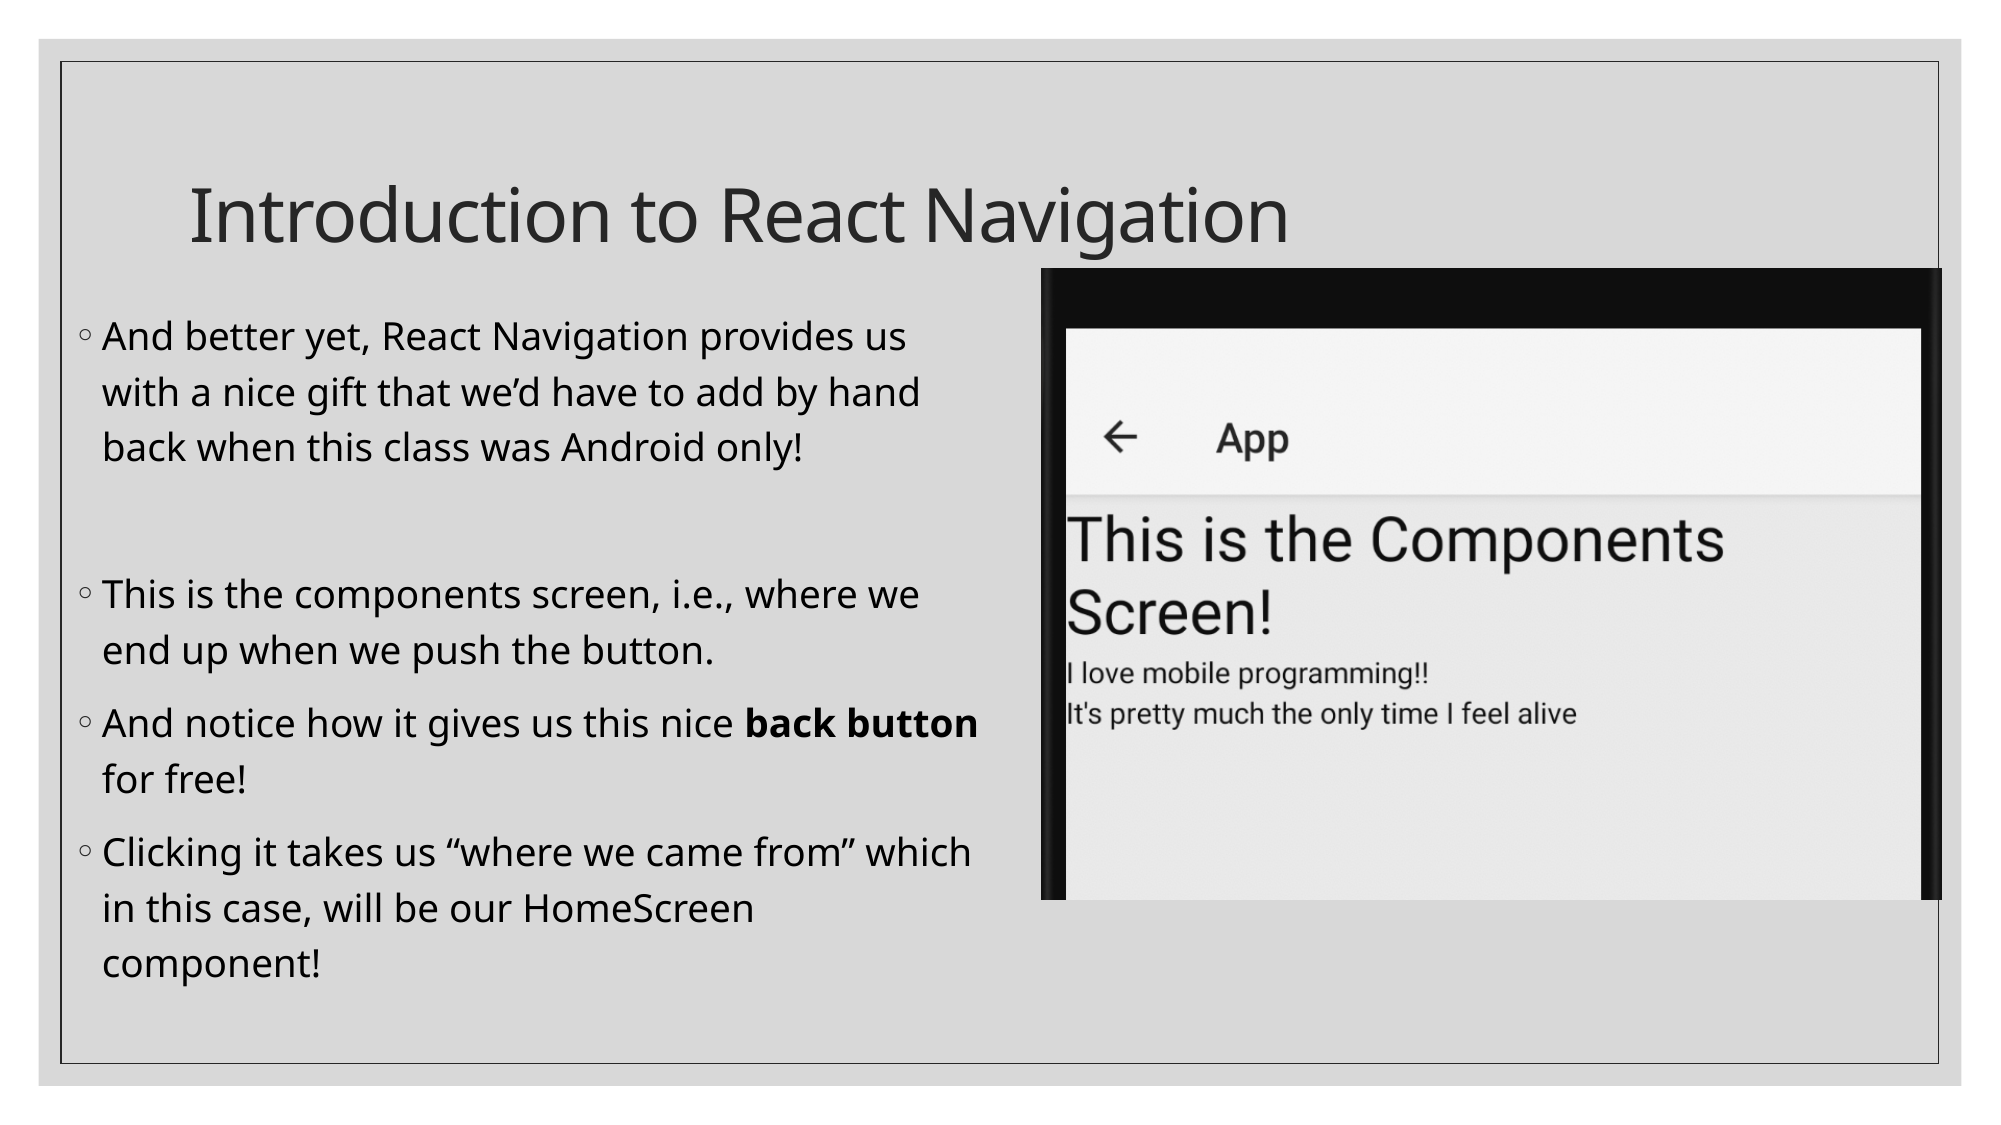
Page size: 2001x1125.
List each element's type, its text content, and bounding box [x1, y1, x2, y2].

title Introduction to React Navigation [174, 105, 1825, 331]
picture [1040, 268, 1942, 901]
list And better yet, React Navigation provides us with a nice gift that we’d have to add by hand back when this class was Android only! This is the components screen, i.e., where we end up when we push the button. And notice how it gives us this nice back button for free! Clicking it takes us “where we came from” which in this case, will be our HomeScreen component! [58, 294, 1000, 997]
